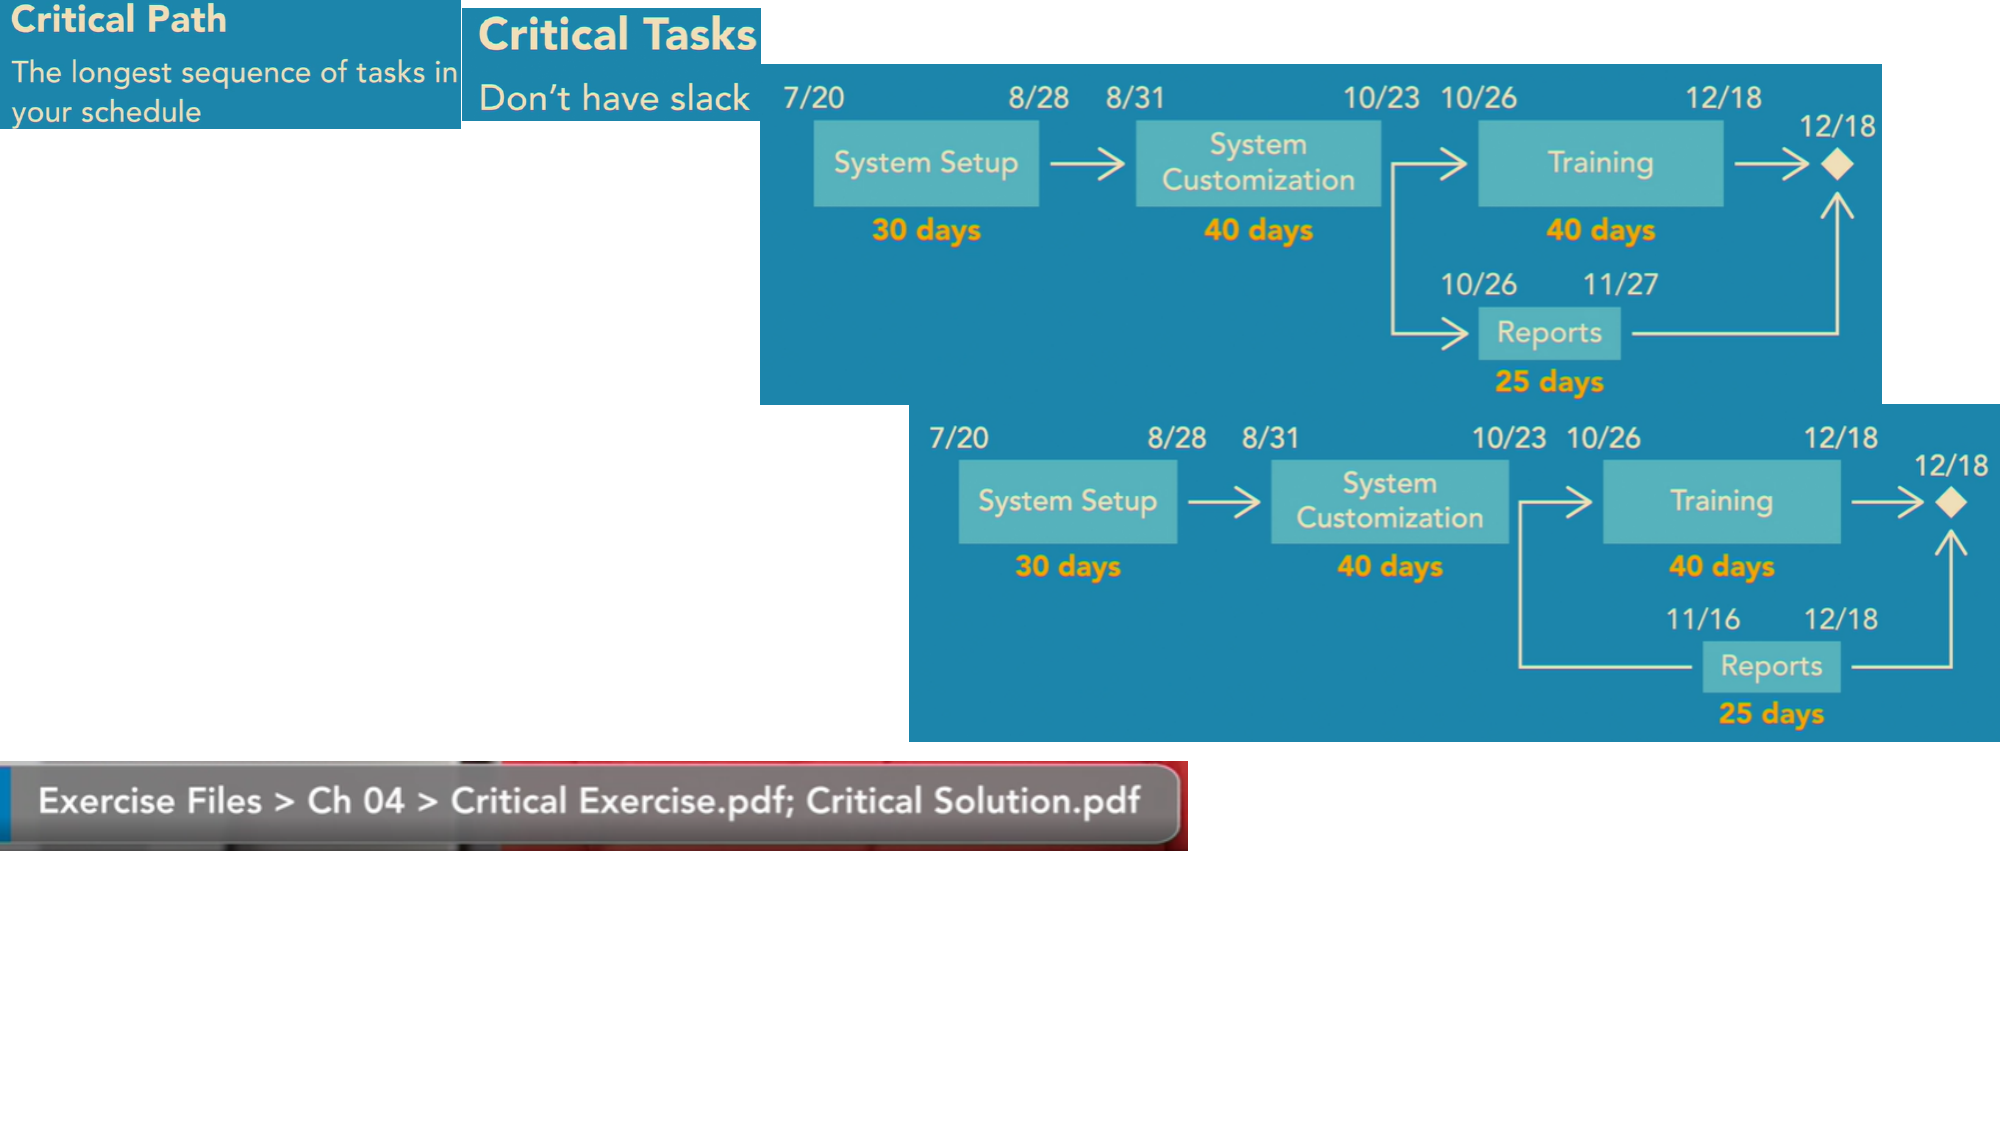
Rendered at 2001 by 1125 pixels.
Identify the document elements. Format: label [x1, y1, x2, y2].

picture [0, 0, 461, 129]
picture [462, 8, 2000, 742]
picture [0, 761, 1188, 851]
